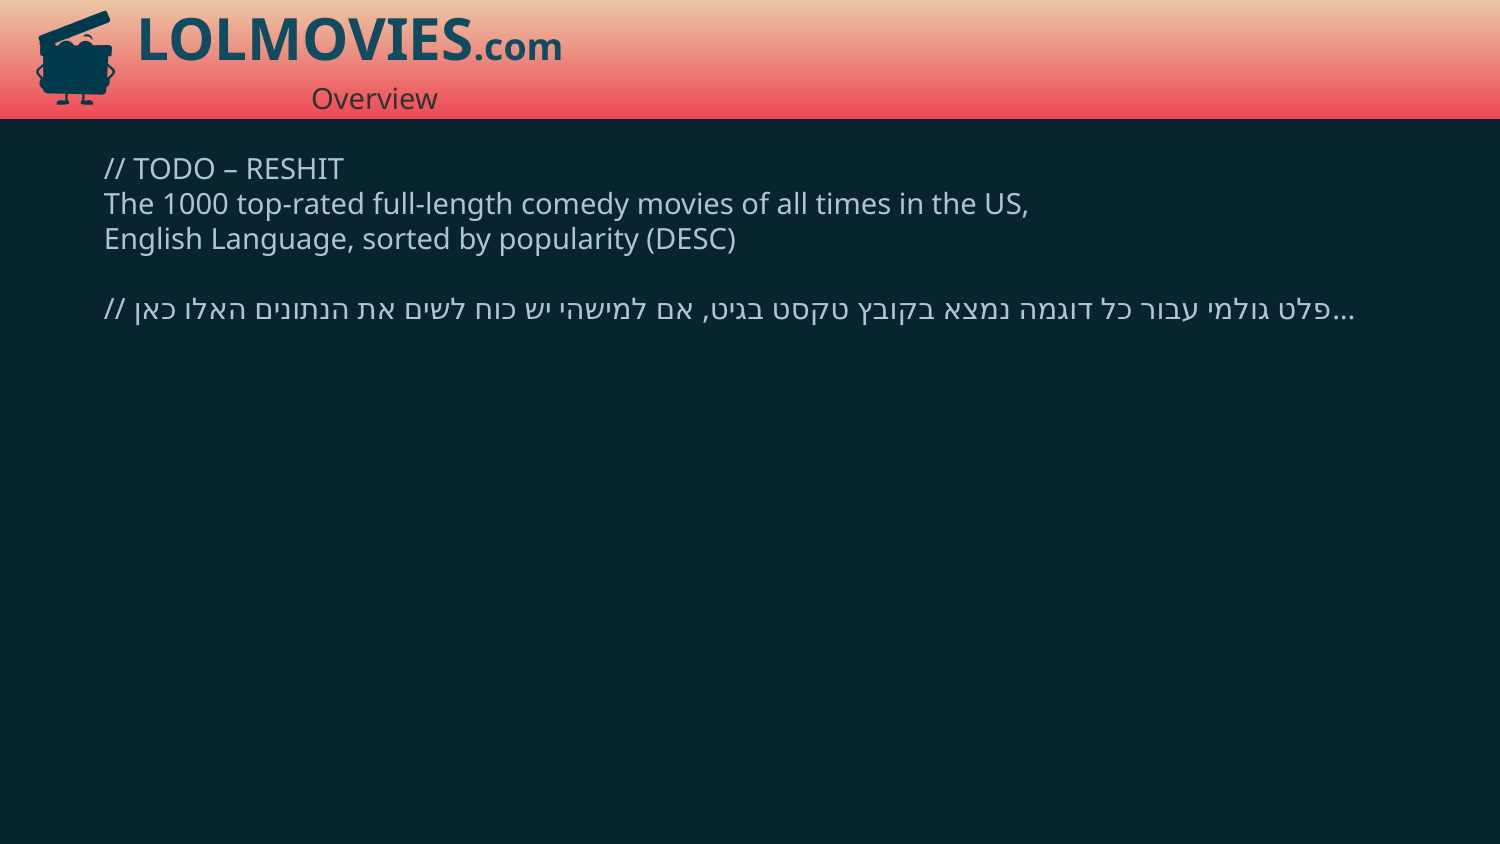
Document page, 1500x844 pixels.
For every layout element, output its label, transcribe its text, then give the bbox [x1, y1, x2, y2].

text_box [0, 0, 1500, 119]
text_box // TODO – RESHIT The 1000 top-rated full-length comedy movies of all times in the US, English Language, sorted by popularity (DESC) // פלט גולמי עבור כל דוגמה נמצא בקובץ טקסט בגיט, אם למישהי יש כוח לשים את הנתונים האלו כאן... [88, 142, 1419, 802]
